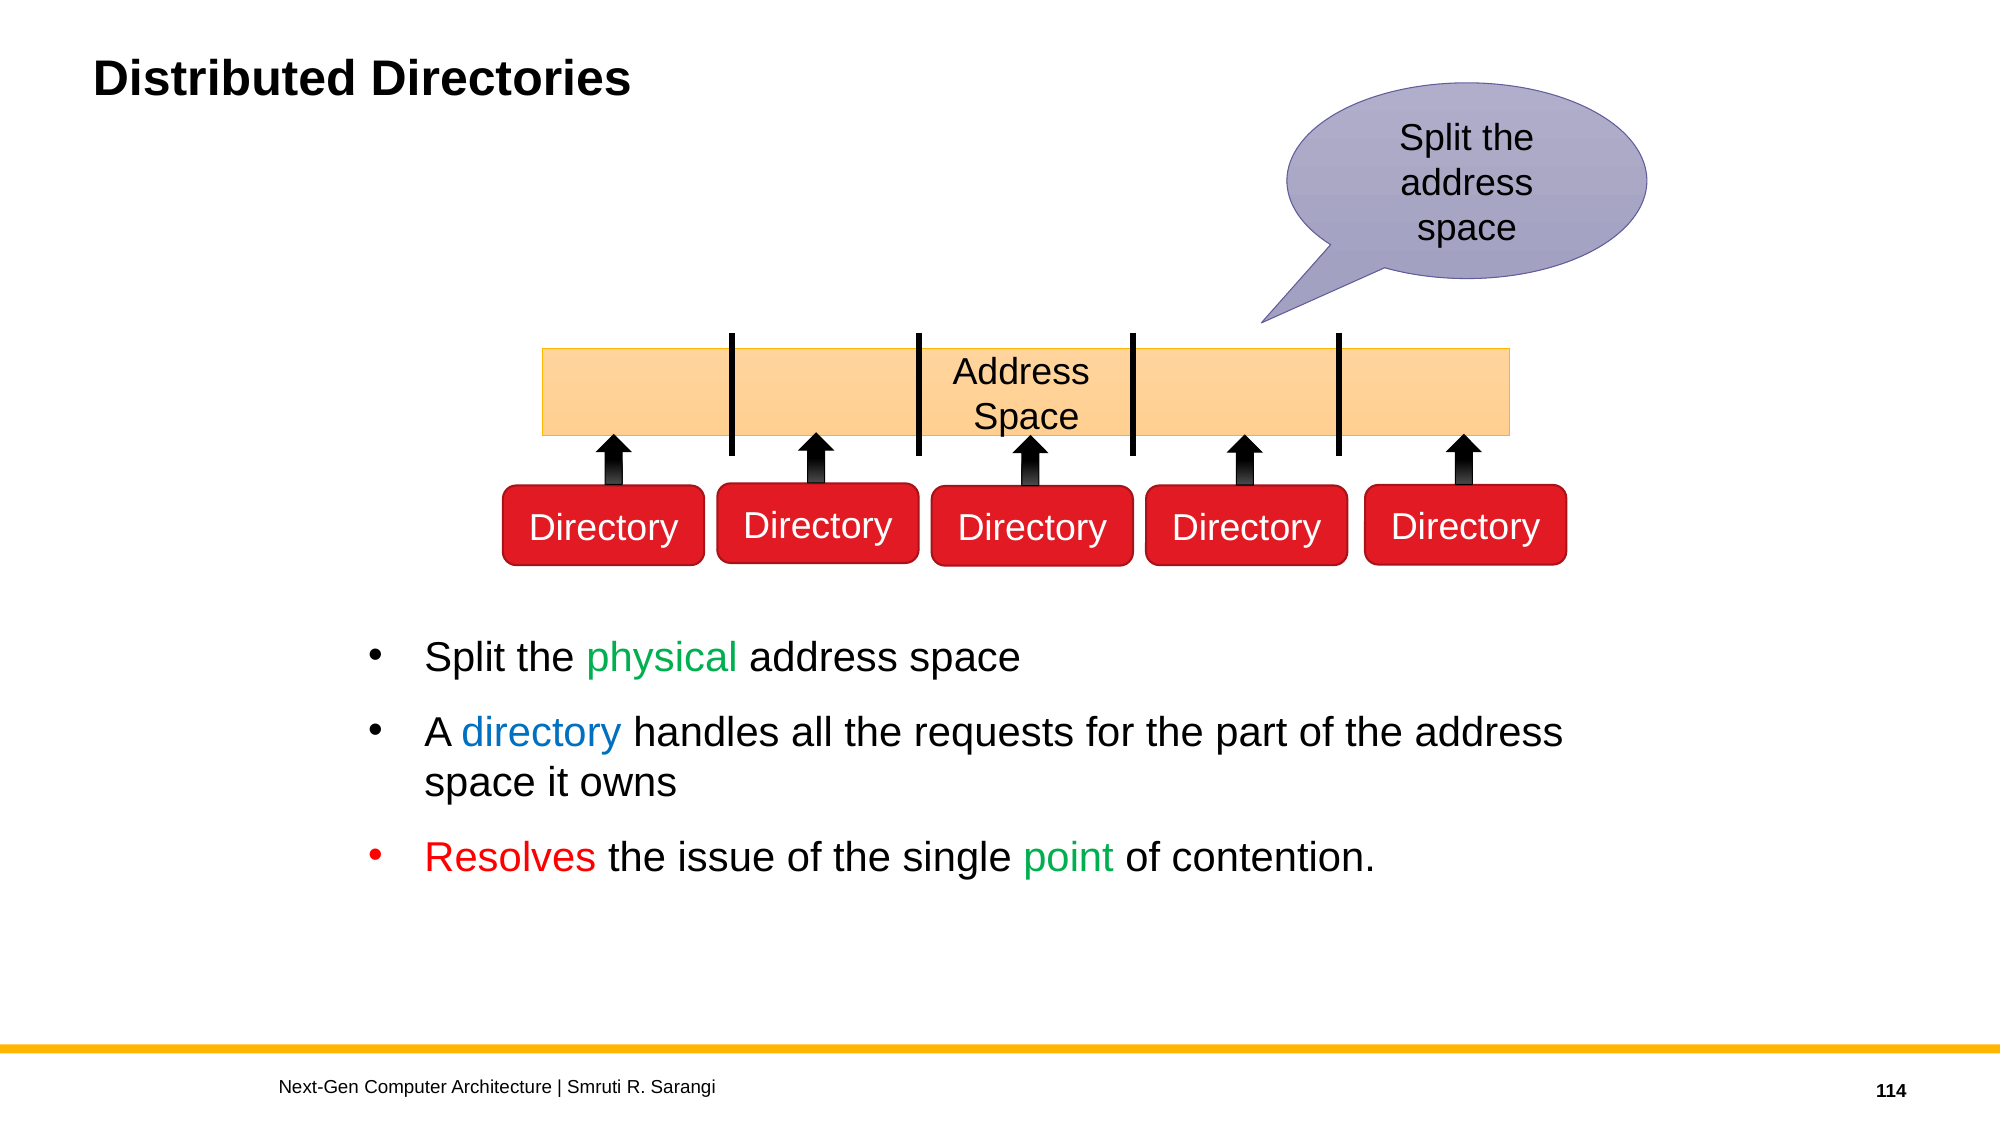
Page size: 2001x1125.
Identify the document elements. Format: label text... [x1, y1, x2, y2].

text_box Address Space [1342, 348, 1510, 436]
text_box [1012, 434, 1049, 487]
text_box Directory [930, 484, 1135, 567]
text_box Address Space [922, 348, 1130, 436]
text_box [1445, 433, 1483, 486]
footer Next-Gen Computer Architecture | Smruti R. Sarangi [263, 1067, 1464, 1105]
text_box Directory [1363, 483, 1568, 566]
title Distributed Directories [78, 45, 1578, 180]
text_box Address Space [1136, 348, 1336, 436]
text_box Address Space [542, 348, 729, 436]
text_box [797, 432, 835, 484]
text_box Directory [1144, 484, 1349, 567]
text_box [595, 433, 632, 486]
text_box Directory [501, 484, 706, 567]
slide_number 114 [1711, 1071, 1922, 1109]
text_box Directory [716, 482, 920, 565]
list Split the physical address space A directory handles all the requests for the part of the address space it owns Resolves the issue of the single point of contention. [353, 621, 1647, 901]
text_box Address Space [735, 348, 916, 436]
text_box Split the address space [1260, 82, 1648, 324]
text_box [1226, 434, 1264, 486]
